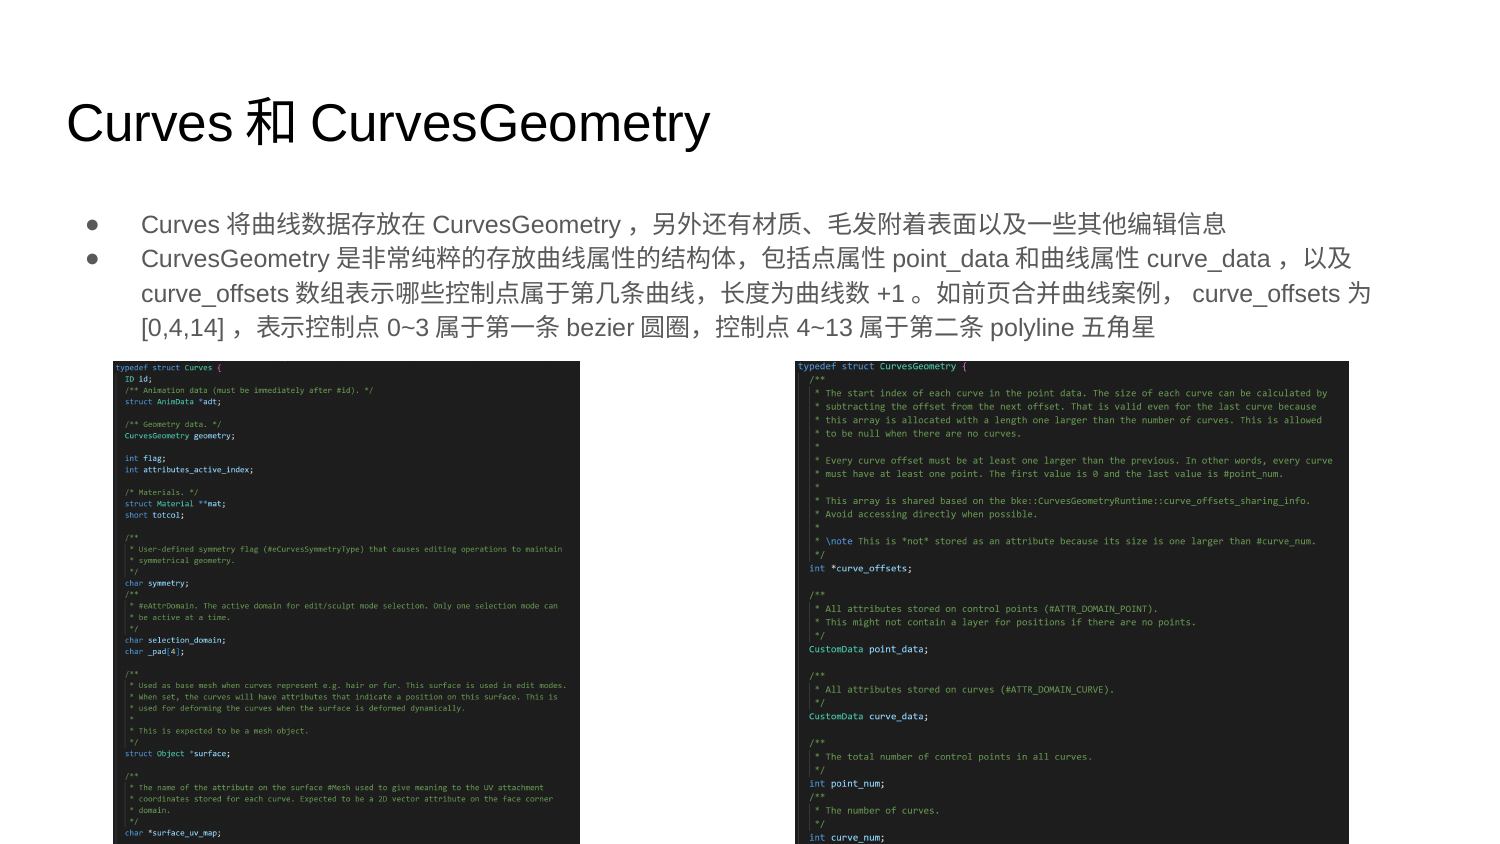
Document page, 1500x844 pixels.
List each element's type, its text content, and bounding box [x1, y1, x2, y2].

picture [113, 360, 580, 844]
title Curves和CurvesGeometry [51, 72, 1449, 167]
picture [795, 361, 1349, 844]
list Curves将曲线数据存放在CurvesGeometry，另外还有材质、毛发附着表面以及一些其他编辑信息 CurvesGeometry是非常纯粹的存放曲线属性的结构体，包括点属性point_data和曲线属性curve_data，以及curve_offsets数组表示哪些控制点属于第几条曲线，长度为曲线数+1。如前页合并曲线案例，curve_offsets为[0,4,14]，表示控制点0~3属于第一条bezier圆圈，控制点4~13属于第二条polyline五角星 [51, 189, 1449, 750]
